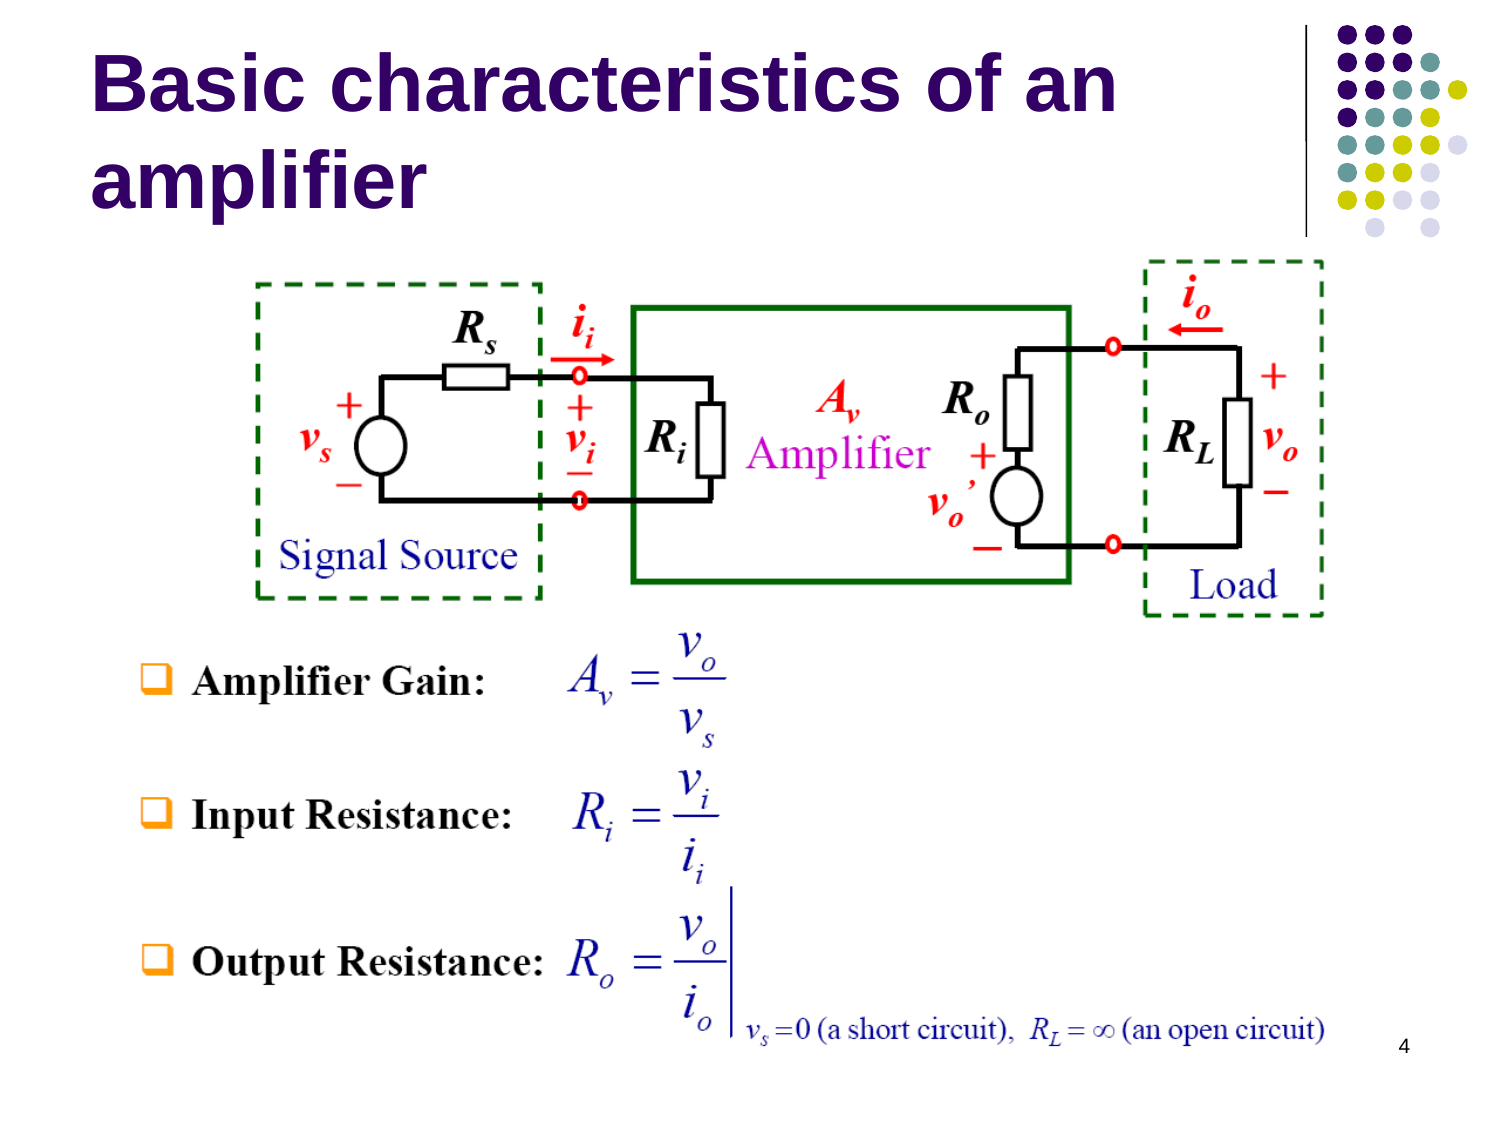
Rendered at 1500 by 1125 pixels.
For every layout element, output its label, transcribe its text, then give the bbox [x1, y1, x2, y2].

title Basic characteristics of an amplifier [74, 19, 1313, 233]
picture [135, 237, 1365, 1053]
slide_number 4 [1074, 1024, 1426, 1101]
